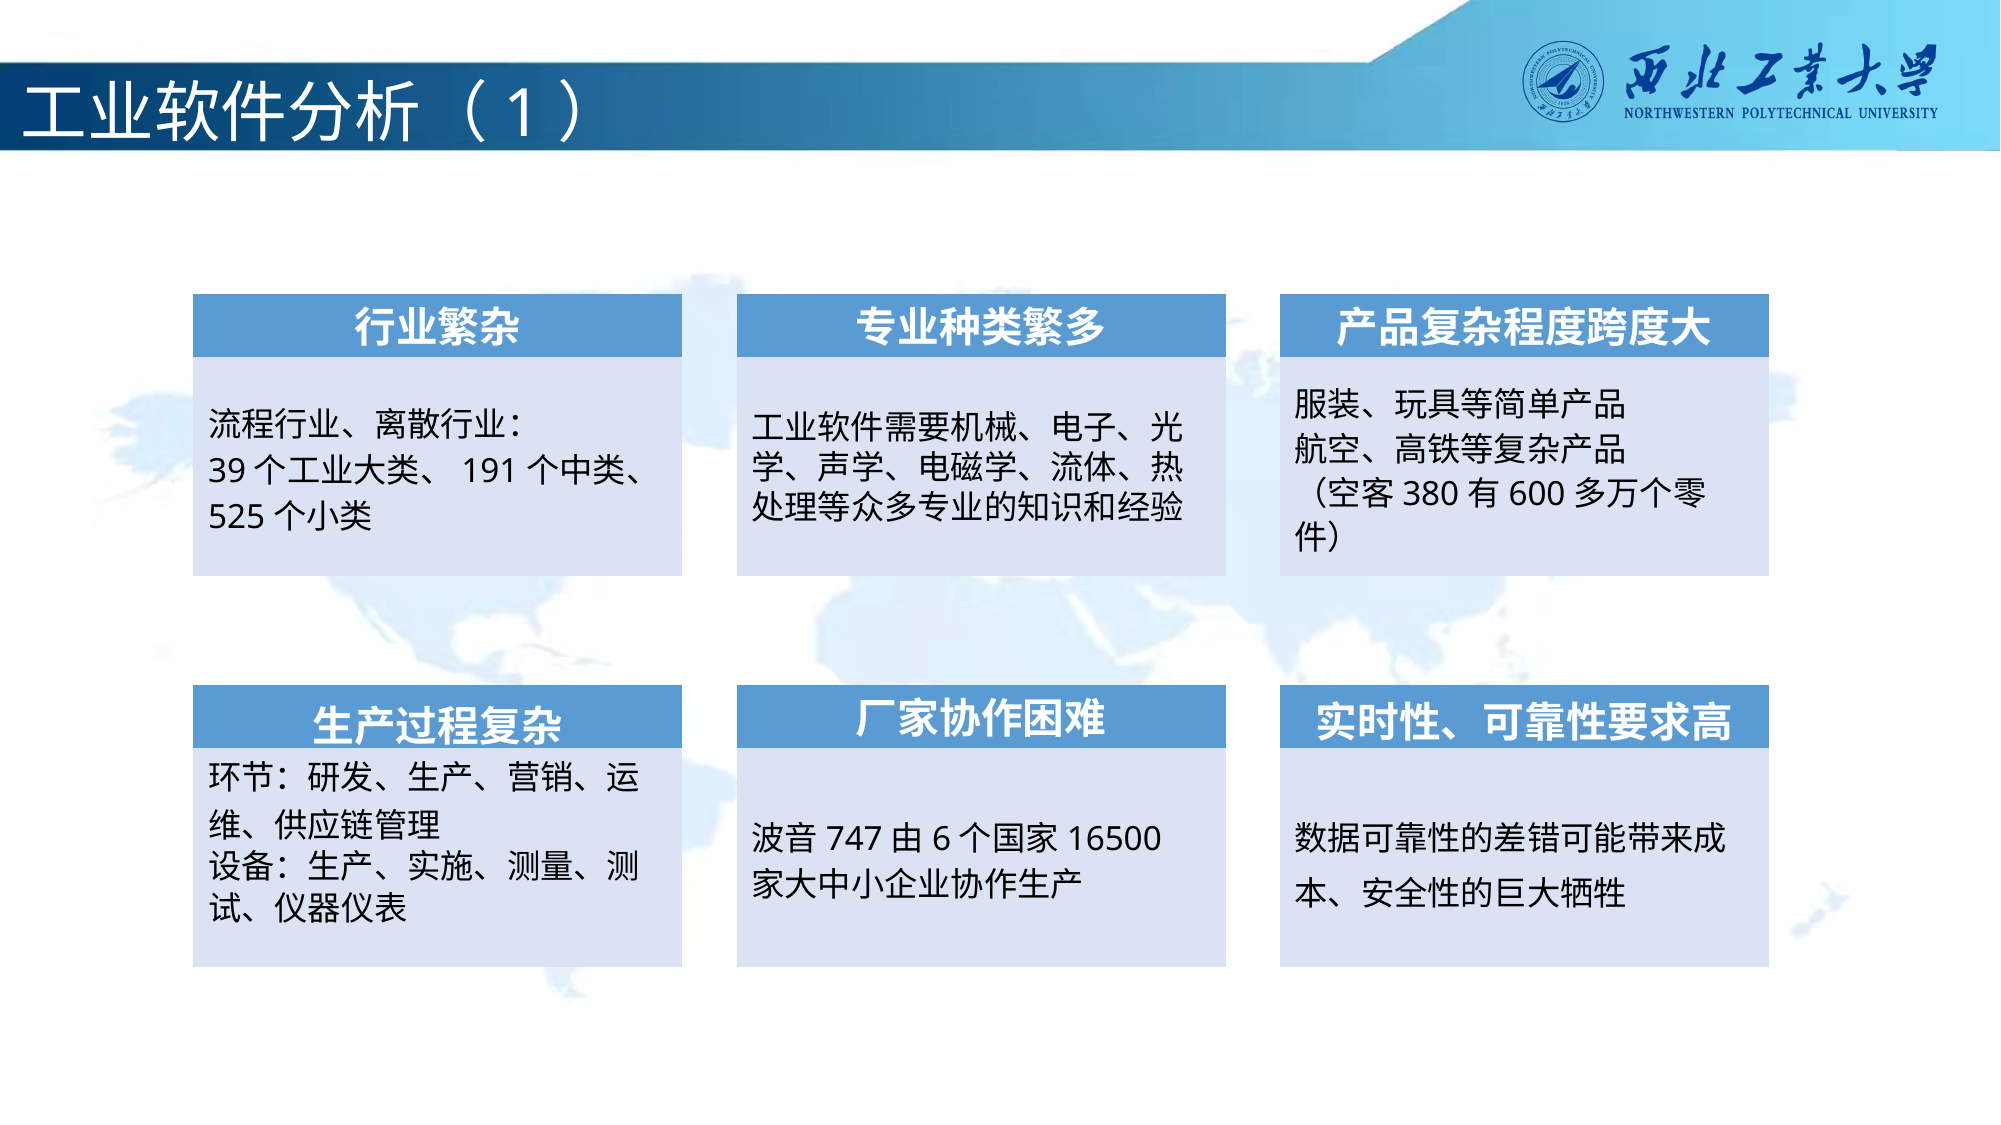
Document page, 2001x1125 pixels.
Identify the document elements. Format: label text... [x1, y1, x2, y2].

text_box 服装、玩具等简单产品 航空、高铁等复杂产品 （空客380有600多万个零件） [1279, 358, 1770, 577]
text_box 实时性、可靠性要求高 [1279, 684, 1770, 749]
text_box 专业种类繁多 [736, 293, 1227, 358]
picture [0, 0, 2000, 166]
text_box 生产过程复杂 [192, 684, 683, 749]
text_box 流程行业、离散行业： 39个工业大类、191个中类、525个小类 [192, 358, 683, 577]
text_box 波音747由6个国家16500 家大中小企业协作生产 [736, 749, 1227, 968]
text_box [266, 393, 276, 437]
text_box 行业繁杂 [192, 293, 683, 358]
text_box 数据可靠性的差错可能带来成本、安全性的巨大牺牲 [1279, 749, 1770, 968]
text_box 工业软件分析（1） [5, 62, 1686, 158]
text_box 厂家协作困难 [736, 684, 1227, 749]
picture [93, 217, 1856, 1028]
text_box 工业软件需要机械、电子、光学、声学、电磁学、流体、热处理等众多专业的知识和经验 [736, 358, 1227, 577]
text_box 环节：研发、生产、营销、运维、供应链管理 设备：生产、实施、测量、测试、仪器仪表 [192, 749, 683, 968]
text_box 产品复杂程度跨度大 [1279, 293, 1770, 358]
